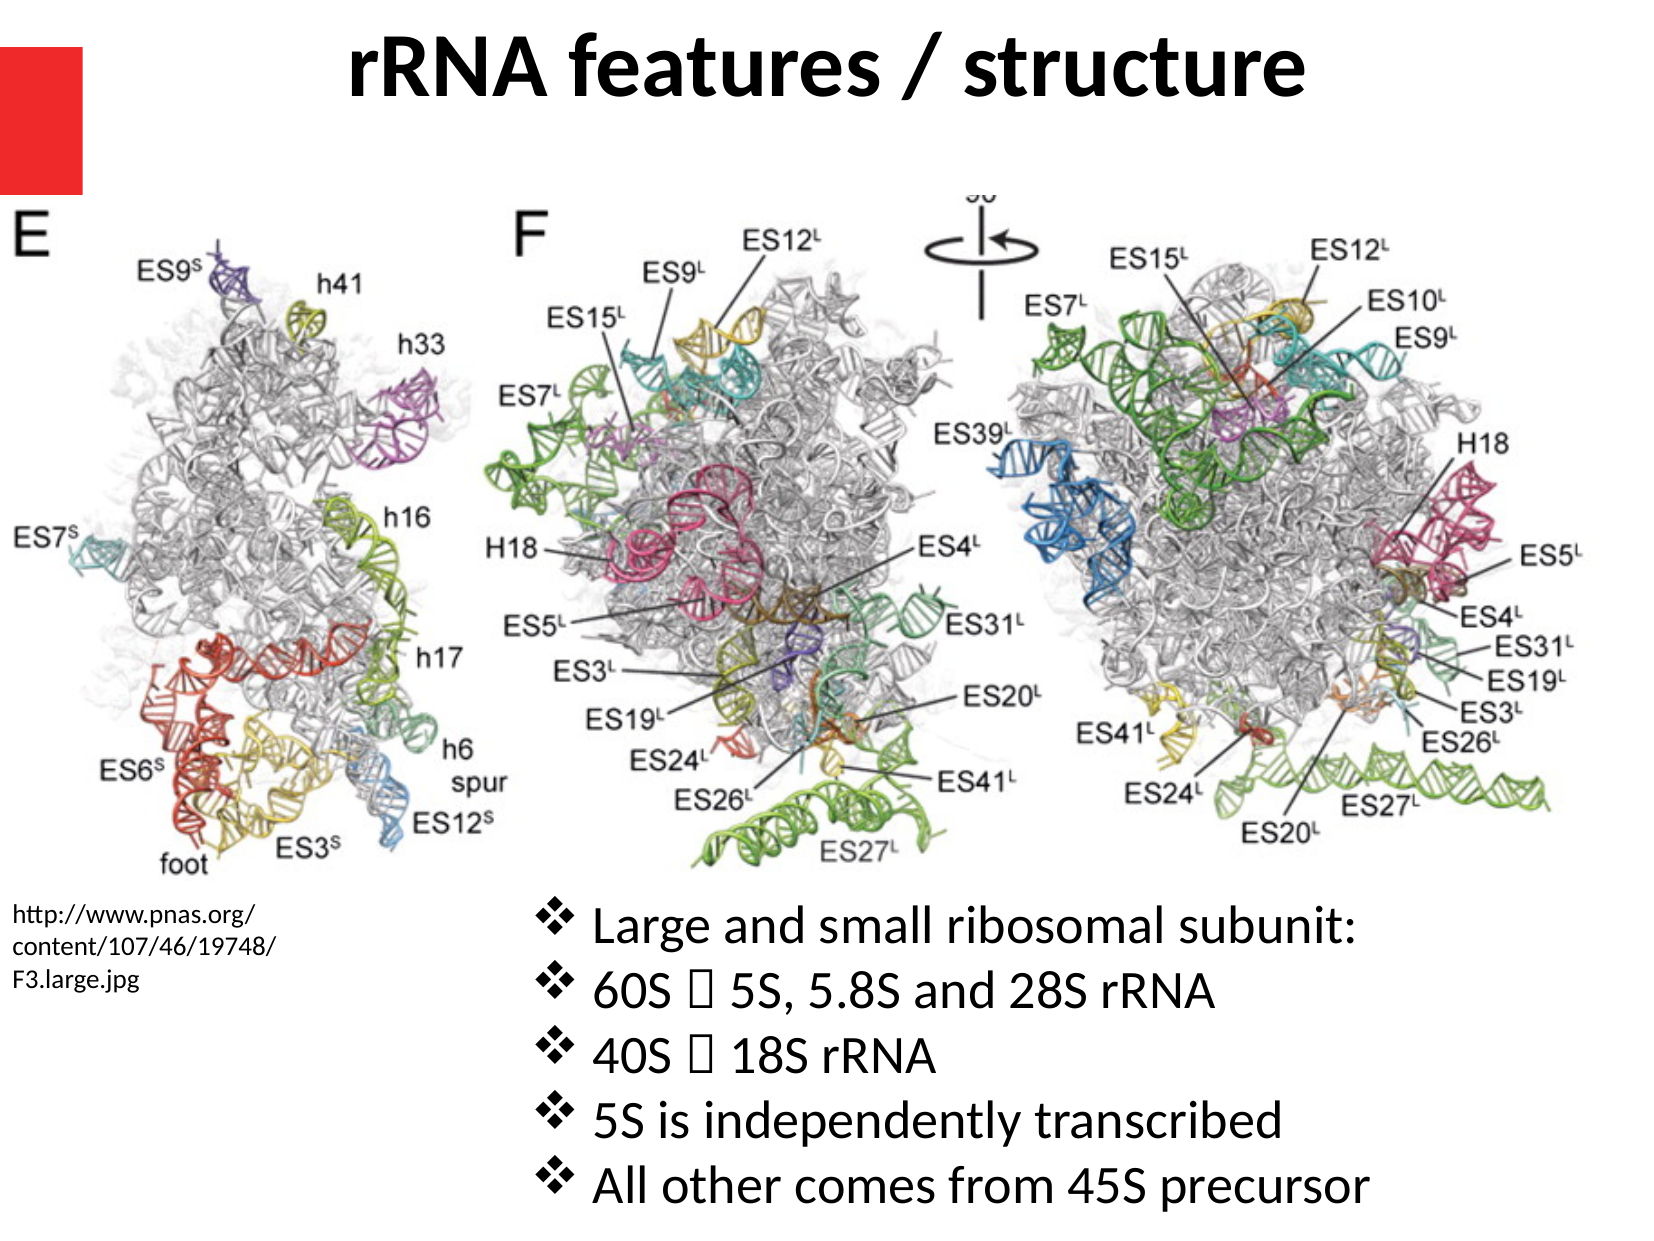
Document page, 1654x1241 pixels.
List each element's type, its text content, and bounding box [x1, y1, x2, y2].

picture [0, 194, 1596, 881]
text_box rRNA features / structure [84, 0, 1573, 163]
text_box Large and small ribosomal subunit: 60S  5S, 5.8S and 28S rRNA 40S  18S rRNA 5S is independently transcribed All other comes from 45S precursor [514, 881, 1635, 1223]
text_box http://www.pnas.org/content/107/46/19748/F3.large.jpg [0, 891, 374, 1002]
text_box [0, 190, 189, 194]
